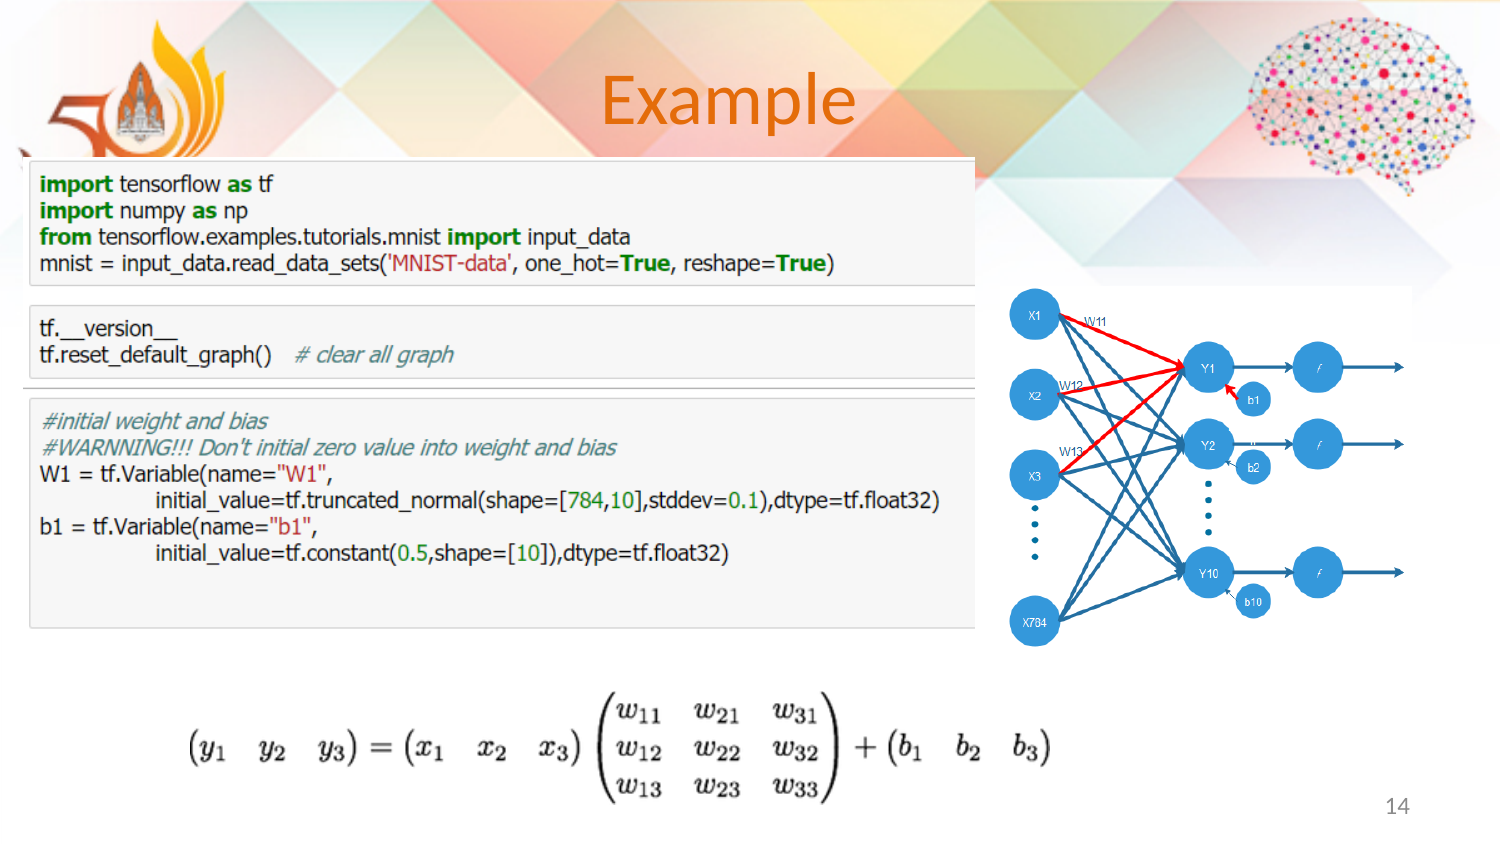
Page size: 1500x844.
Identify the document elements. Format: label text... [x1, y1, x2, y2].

picture [0, 0, 1500, 844]
title Example [223, 21, 1251, 168]
slide_number 14 [1074, 782, 1425, 827]
